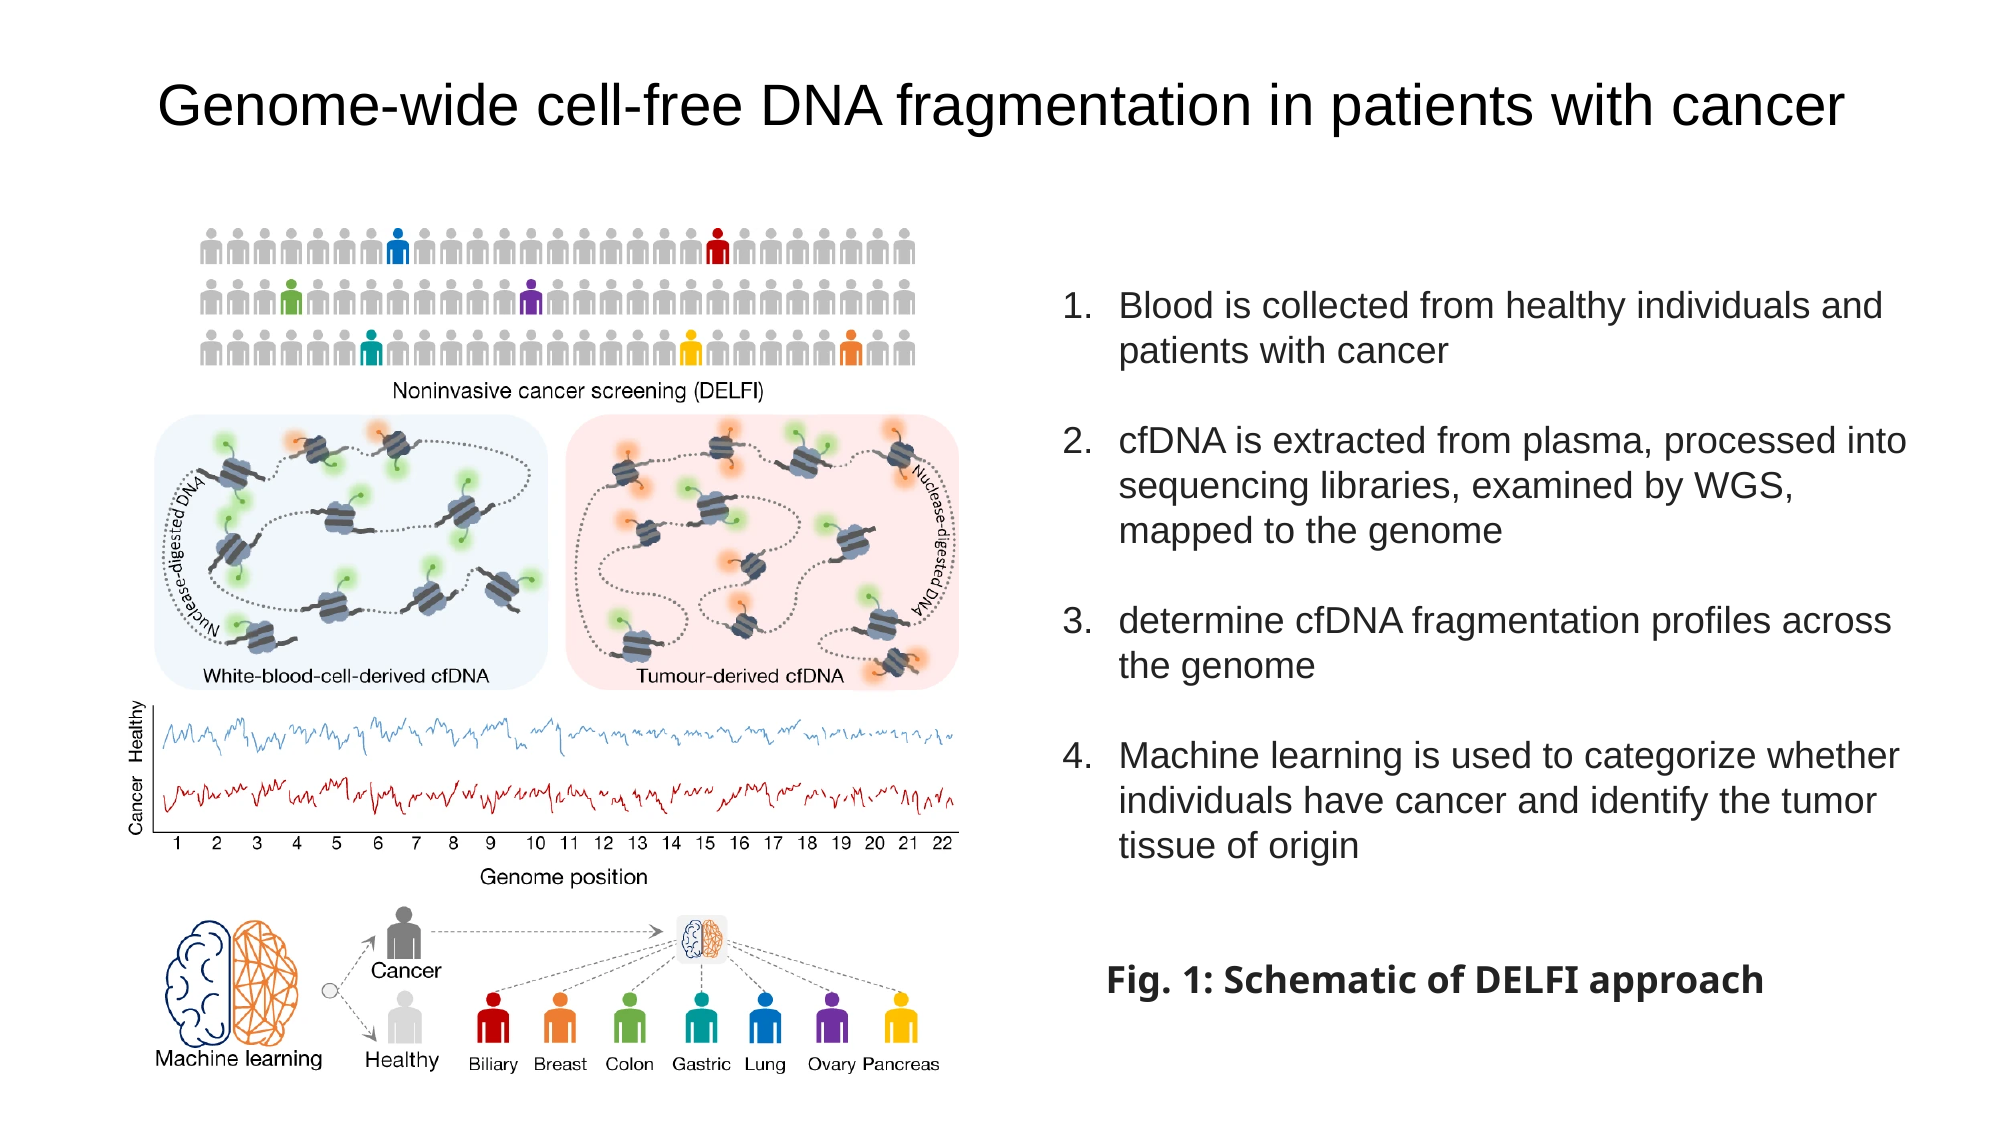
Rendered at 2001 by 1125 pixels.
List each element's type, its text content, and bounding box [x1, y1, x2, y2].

text_box Blood is collected from healthy individuals and patients with cancer cfDNA is extracted from plasma, processed into sequencing libraries, examined by WGS, mapped to the genome determine cfDNA fragmentation profiles across the genome Machine learning is used to categorize whether individuals have cancer and identify the tumor tissue of origin [1047, 273, 1930, 874]
text_box Genome-wide cell-free DNA fragmentation in patients with cancer [142, 59, 1894, 215]
picture [128, 228, 959, 1074]
text_box Fig. 1: Schematic of DELFI approach [1090, 949, 1916, 1009]
